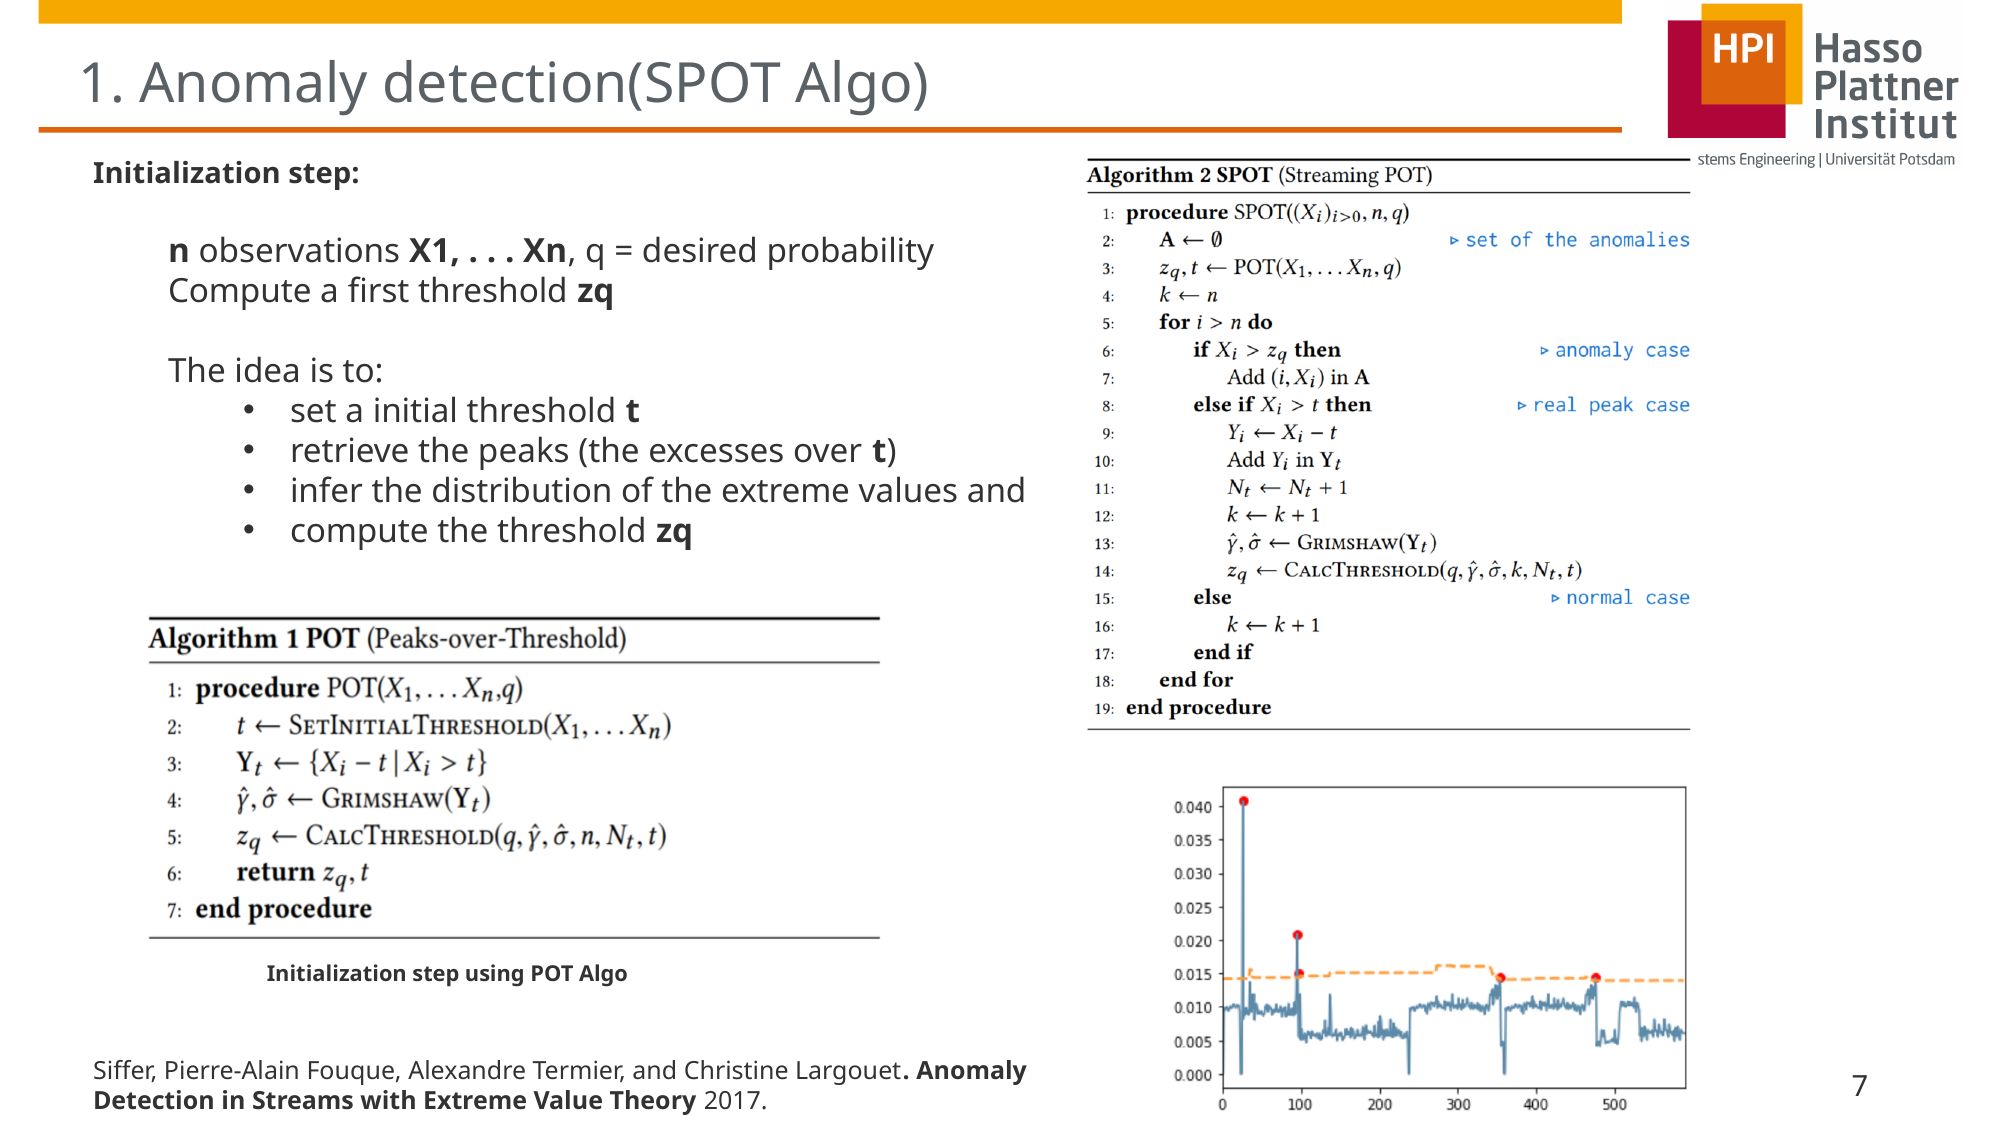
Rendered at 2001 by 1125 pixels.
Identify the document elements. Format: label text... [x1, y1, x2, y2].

text_box Initialization step using POT Algo [266, 968, 560, 998]
text_box Siffer, Pierre-Alain Fouque, Alexandre Termier, and Christine Largouet. Anomaly Detection in Streams with Extreme Value Theory 2017. [78, 1047, 1109, 1122]
title 1. Anomaly detection(SPOT Algo) [78, 23, 1583, 147]
text_box Initialization step: n observations X1, . . . Xn, q = desired probability Compute a first threshold zq The idea is to: set a initial threshold t retrieve the peaks (the excesses over t) infer the distribution of the extreme values and compute the threshold zq [78, 147, 1068, 557]
picture [1070, 0, 1965, 741]
picture [1163, 777, 1698, 1124]
slide_number 7 [1834, 1064, 1961, 1107]
picture [126, 596, 891, 961]
